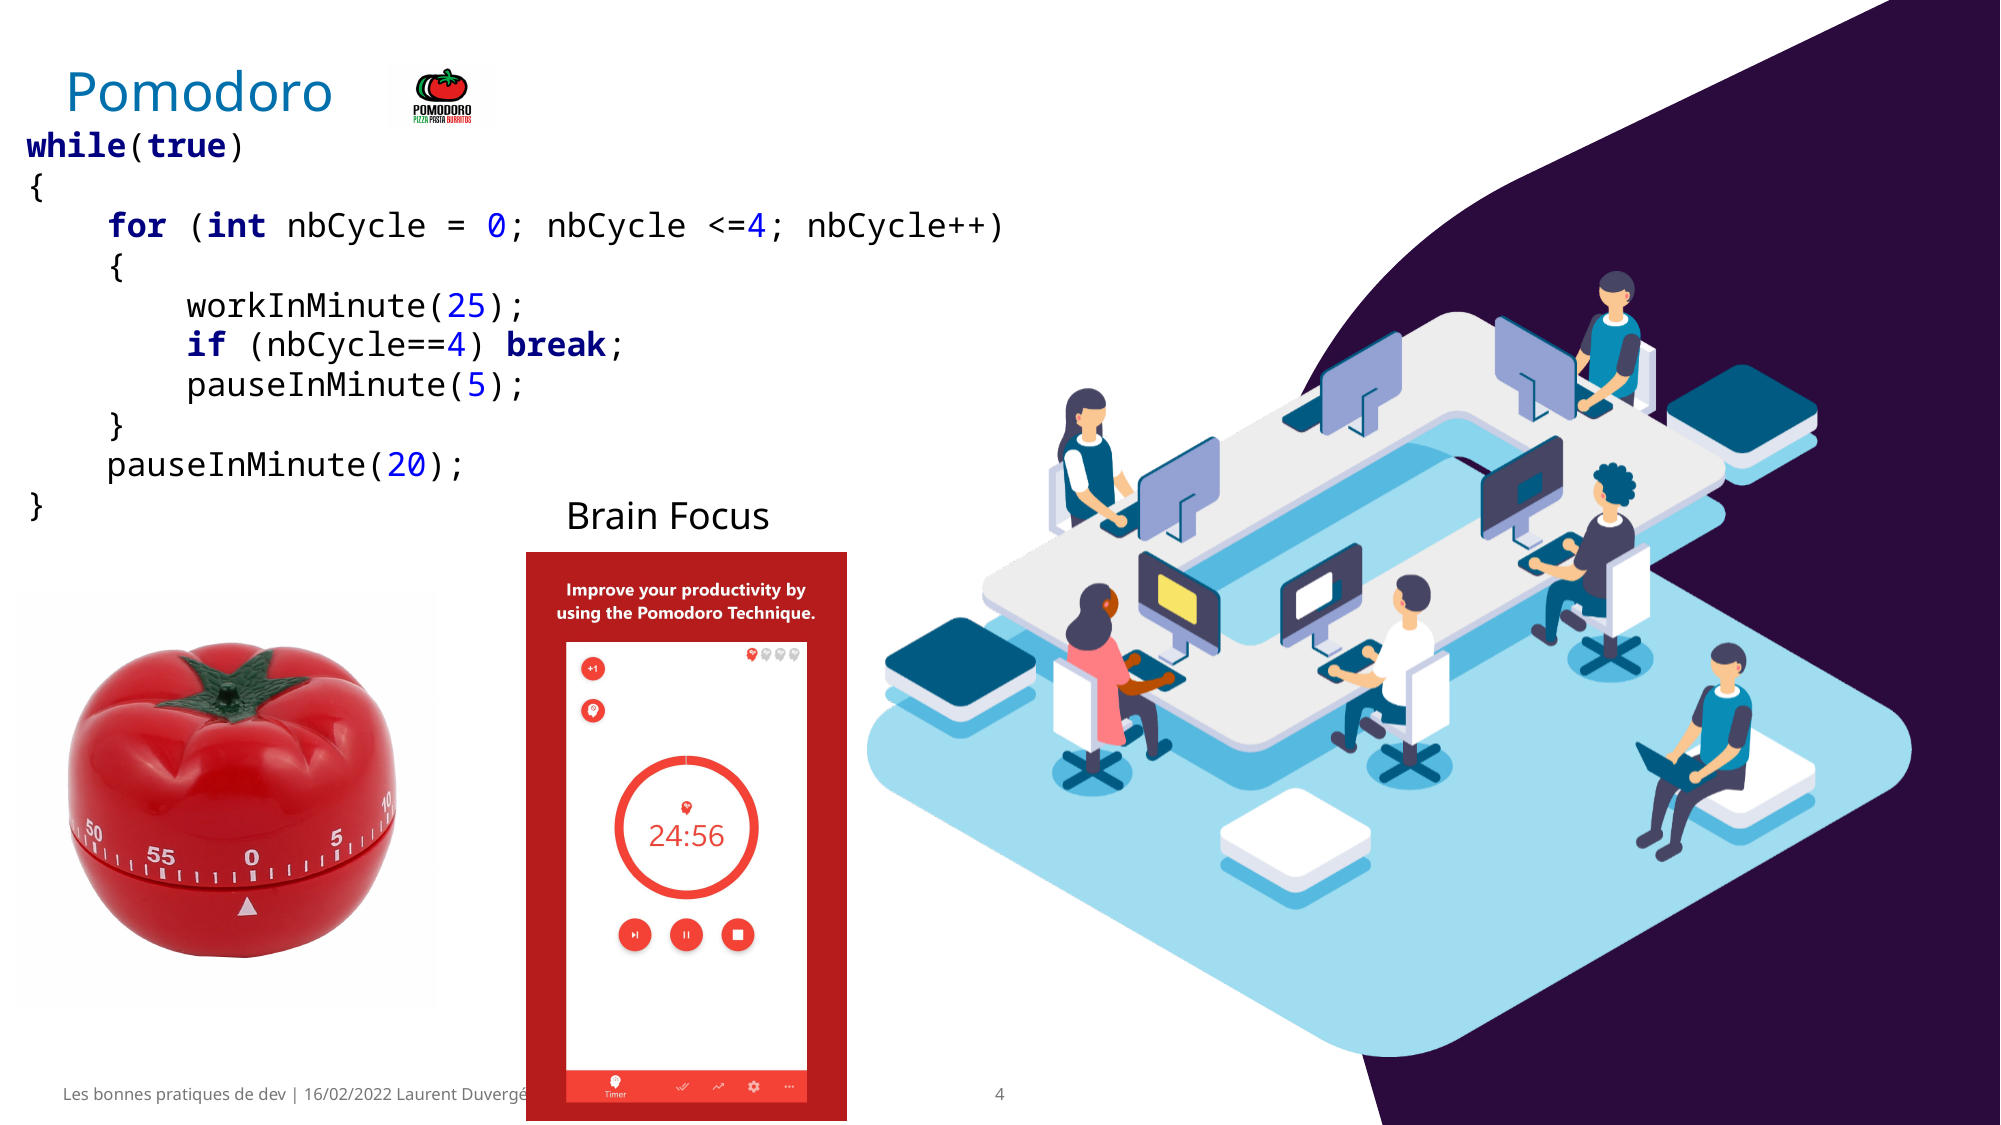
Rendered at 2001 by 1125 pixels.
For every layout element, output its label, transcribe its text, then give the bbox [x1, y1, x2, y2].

text_box while(true) { for (int nbCycle = 0; nbCycle <=4; nbCycle++) { workInMinute(25); if (nbCycle==4) break; pauseInMinute(5); } pauseInMinute(20); } [11, 116, 1042, 531]
picture [387, 63, 497, 129]
picture [867, 271, 2001, 1057]
picture [526, 552, 847, 1121]
title Pomodoro [497, 64, 1955, 207]
text_box Brain Focus [551, 484, 1079, 545]
title Pomodoro [64, 64, 387, 116]
picture [17, 591, 437, 1011]
